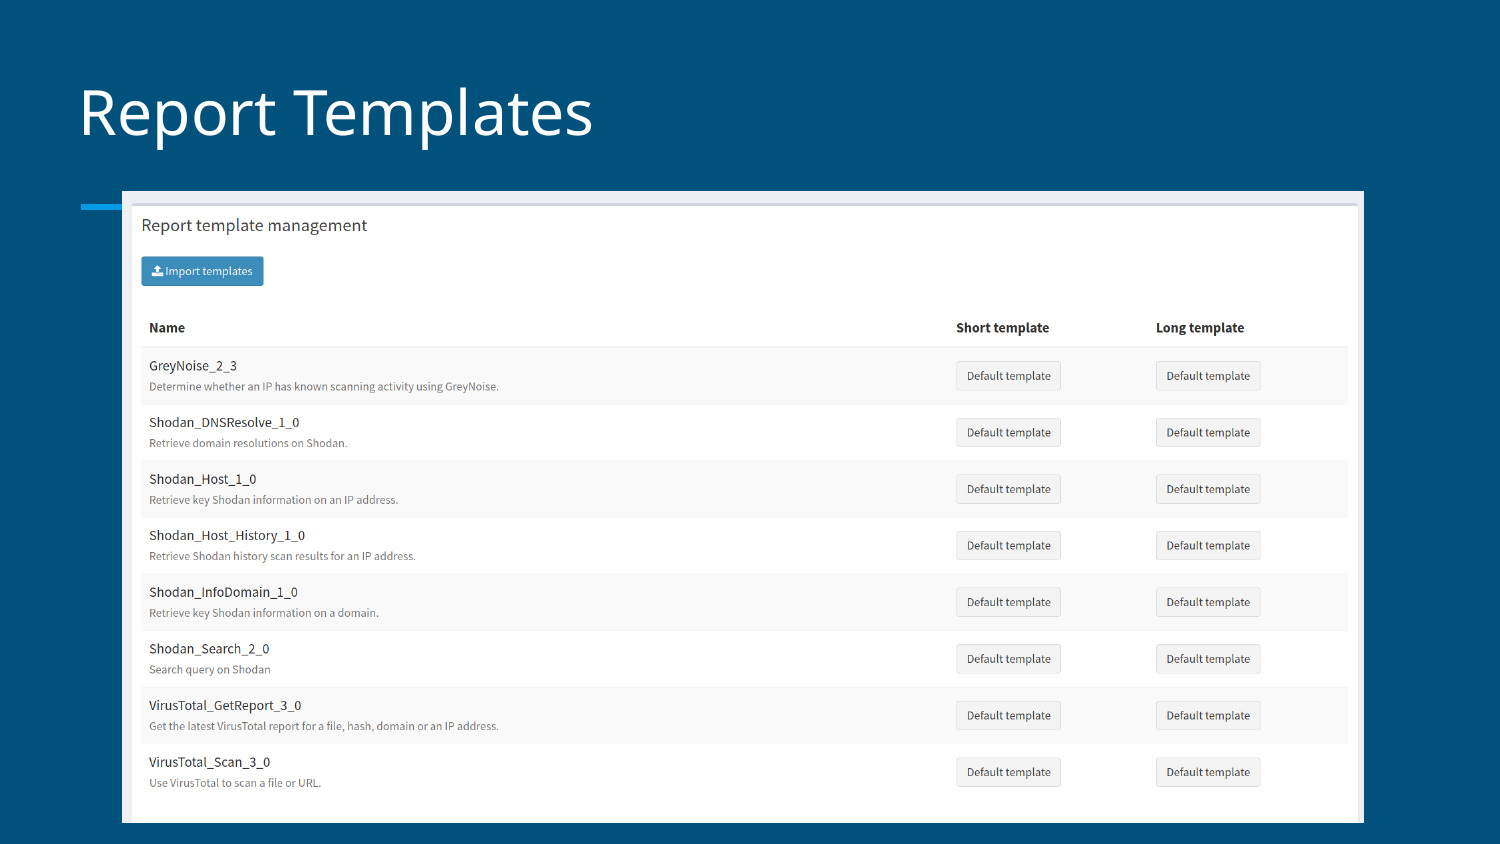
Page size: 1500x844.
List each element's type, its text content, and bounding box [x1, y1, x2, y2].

title Report Templates [63, 49, 1437, 164]
picture [123, 192, 1363, 822]
